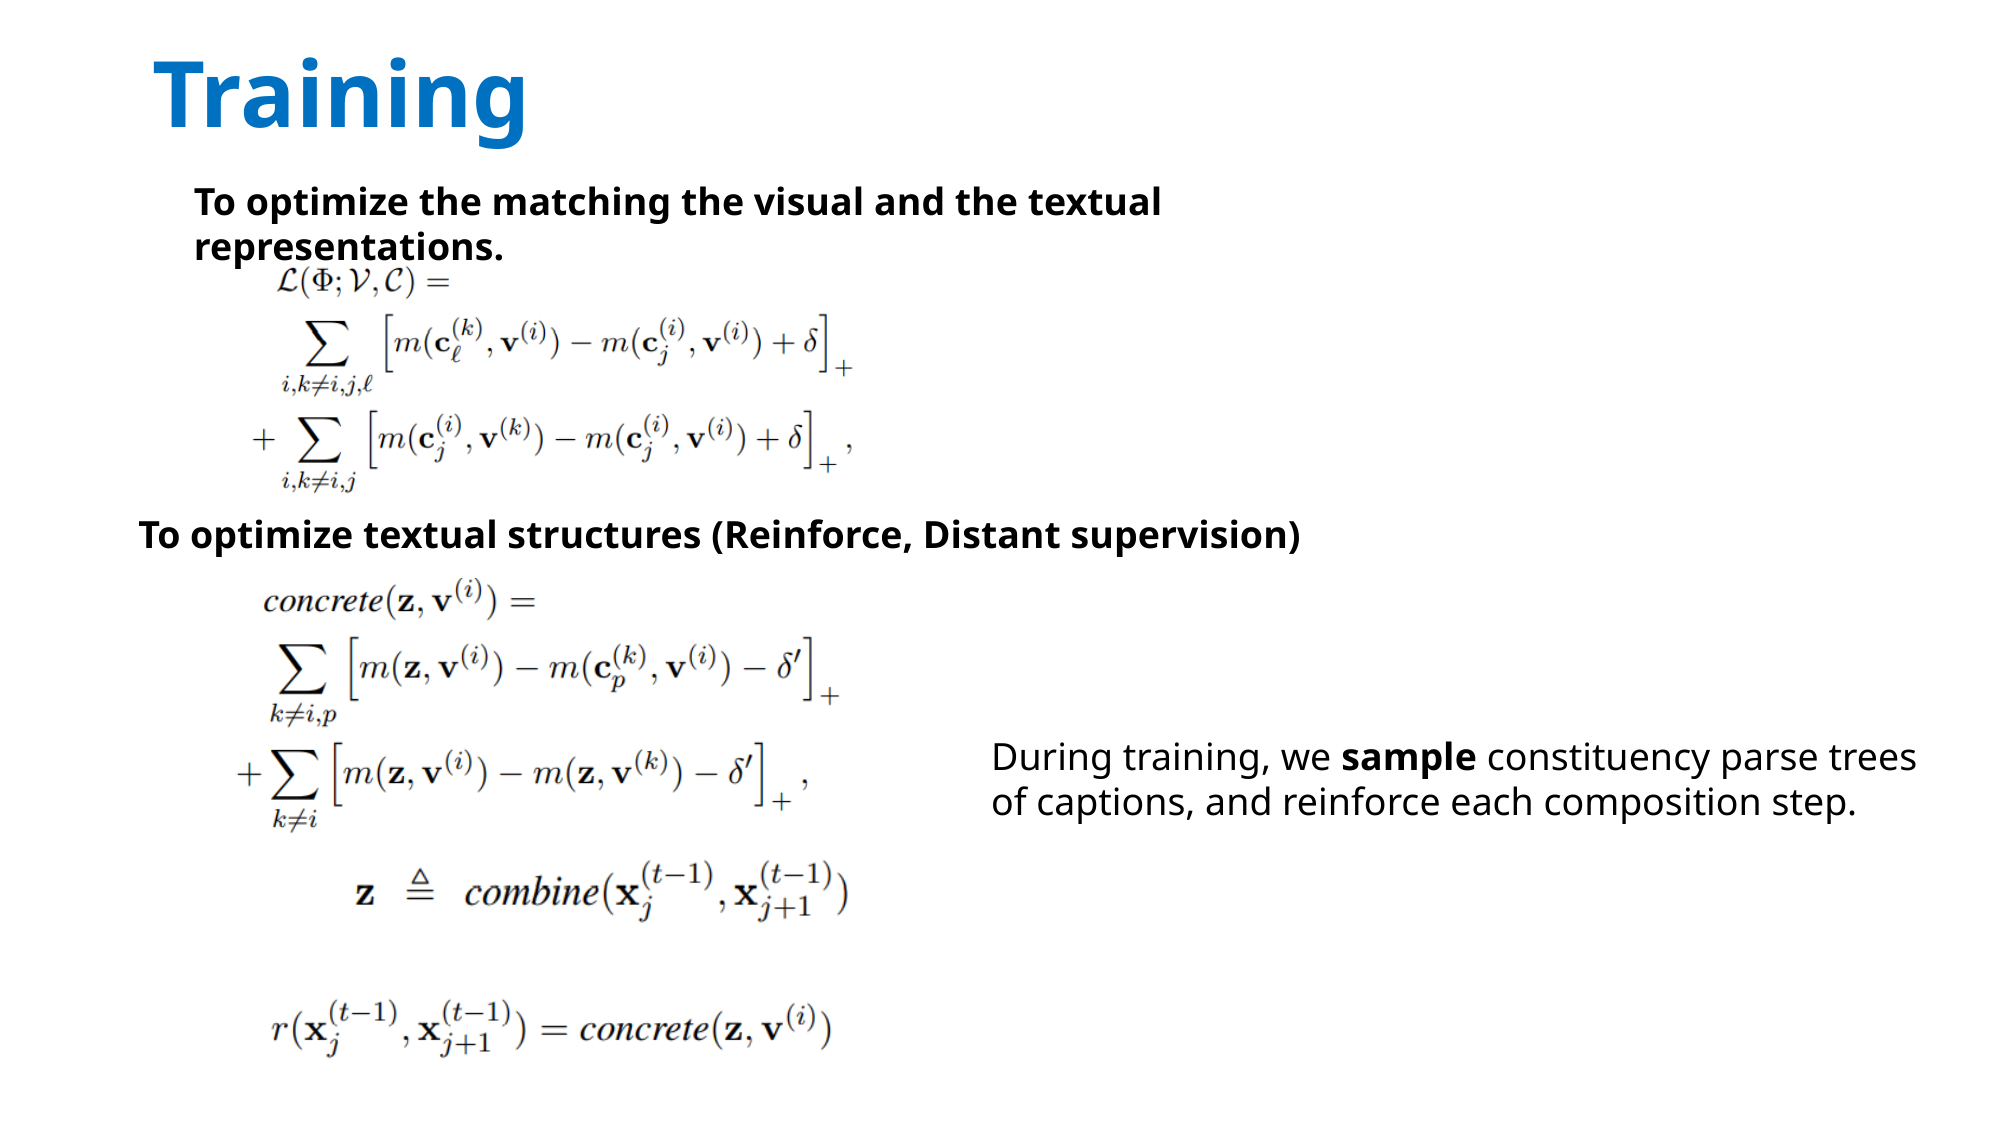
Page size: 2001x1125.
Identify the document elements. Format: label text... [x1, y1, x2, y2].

picture [237, 986, 852, 1071]
picture [233, 243, 896, 517]
text_box To optimize the matching the visual and the textual representations. [179, 170, 1390, 276]
title Training [137, 22, 1863, 174]
text_box To optimize textual structures (Reinforce, Distant supervision) [123, 503, 1317, 564]
picture [212, 578, 852, 839]
picture [340, 853, 852, 924]
text_box During training, we sample constituency parse trees of captions, and reinforce each composition step. [976, 725, 1977, 831]
